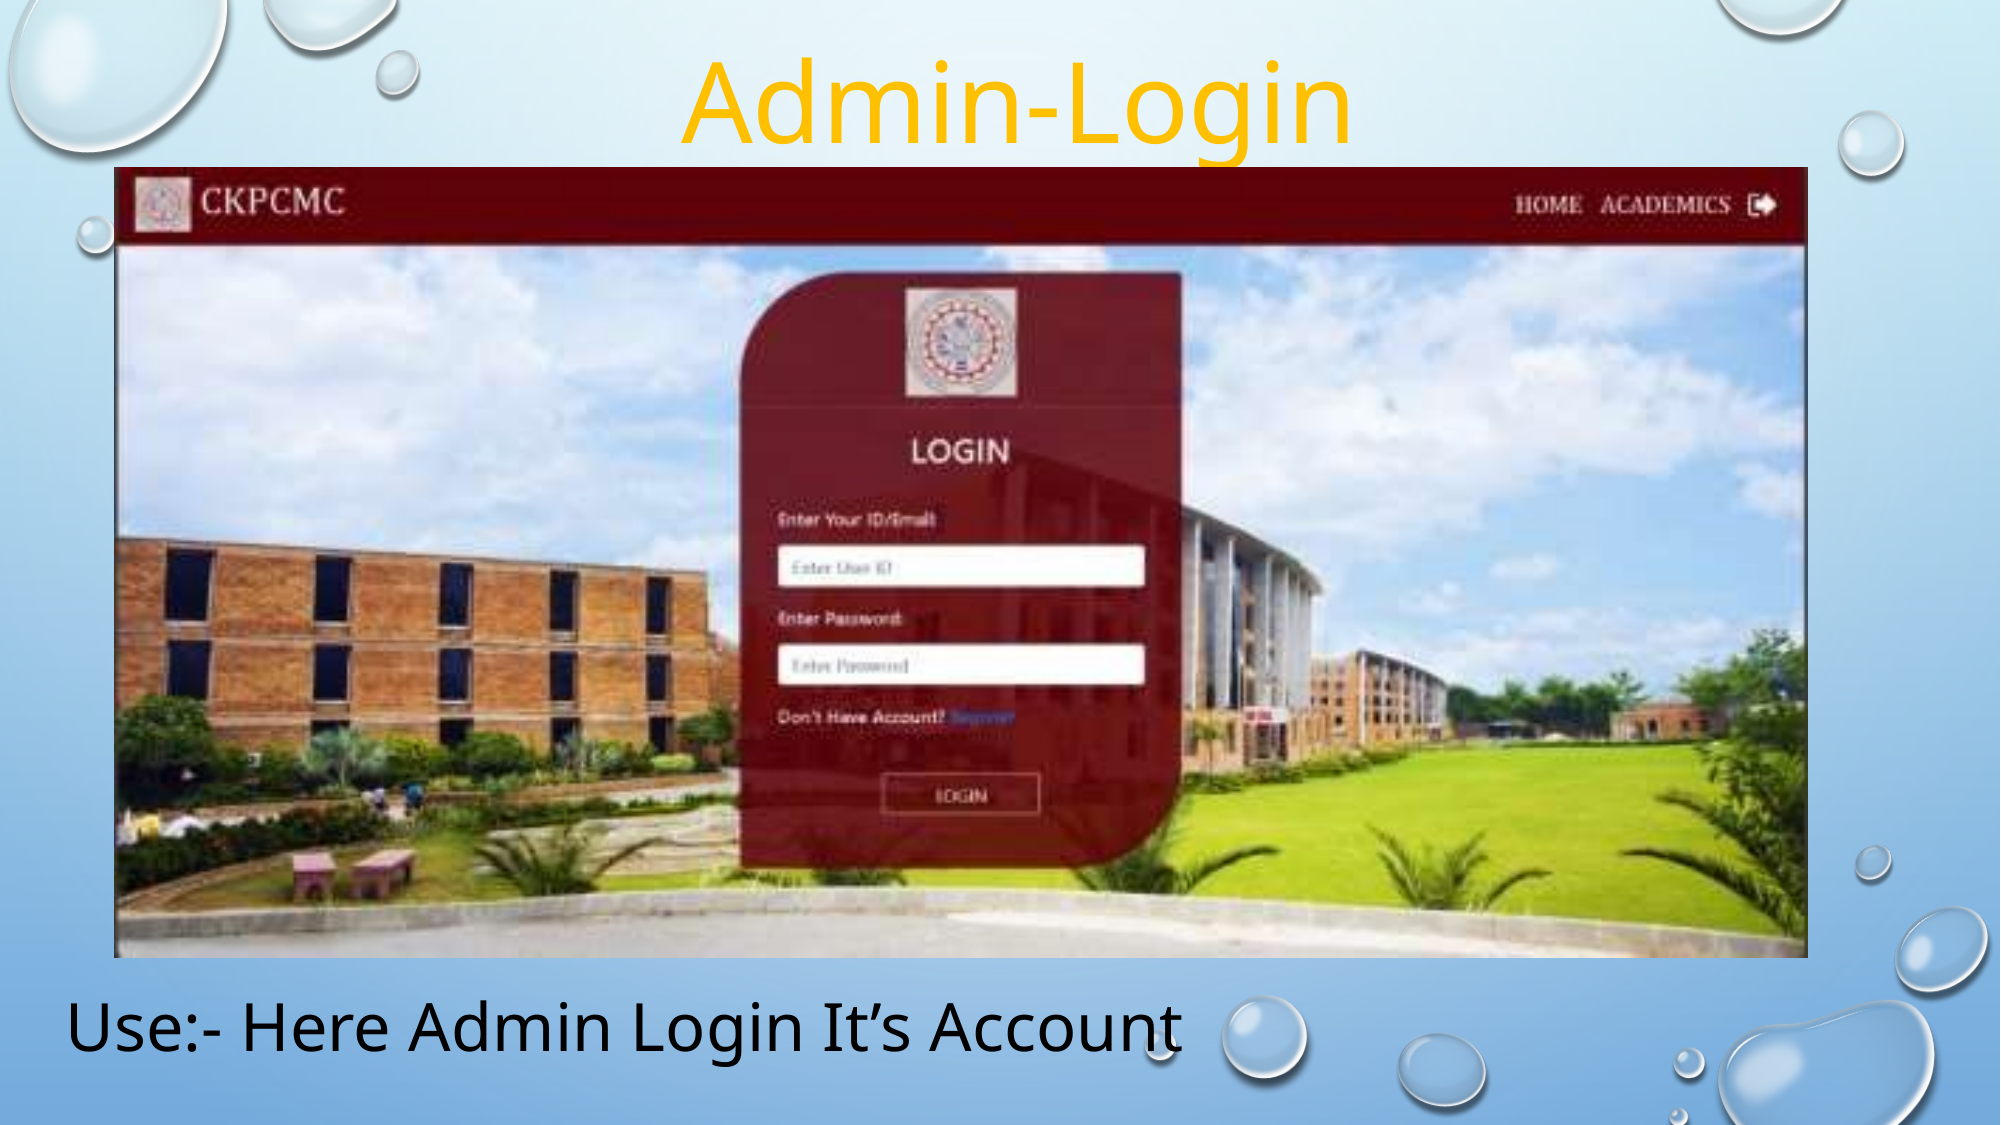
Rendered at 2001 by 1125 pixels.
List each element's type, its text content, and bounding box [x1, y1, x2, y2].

picture [0, 0, 2000, 1125]
text_box Admin-Login [474, 23, 1564, 166]
text_box Use:- Here Admin Login It’s Account [0, 976, 1564, 1072]
